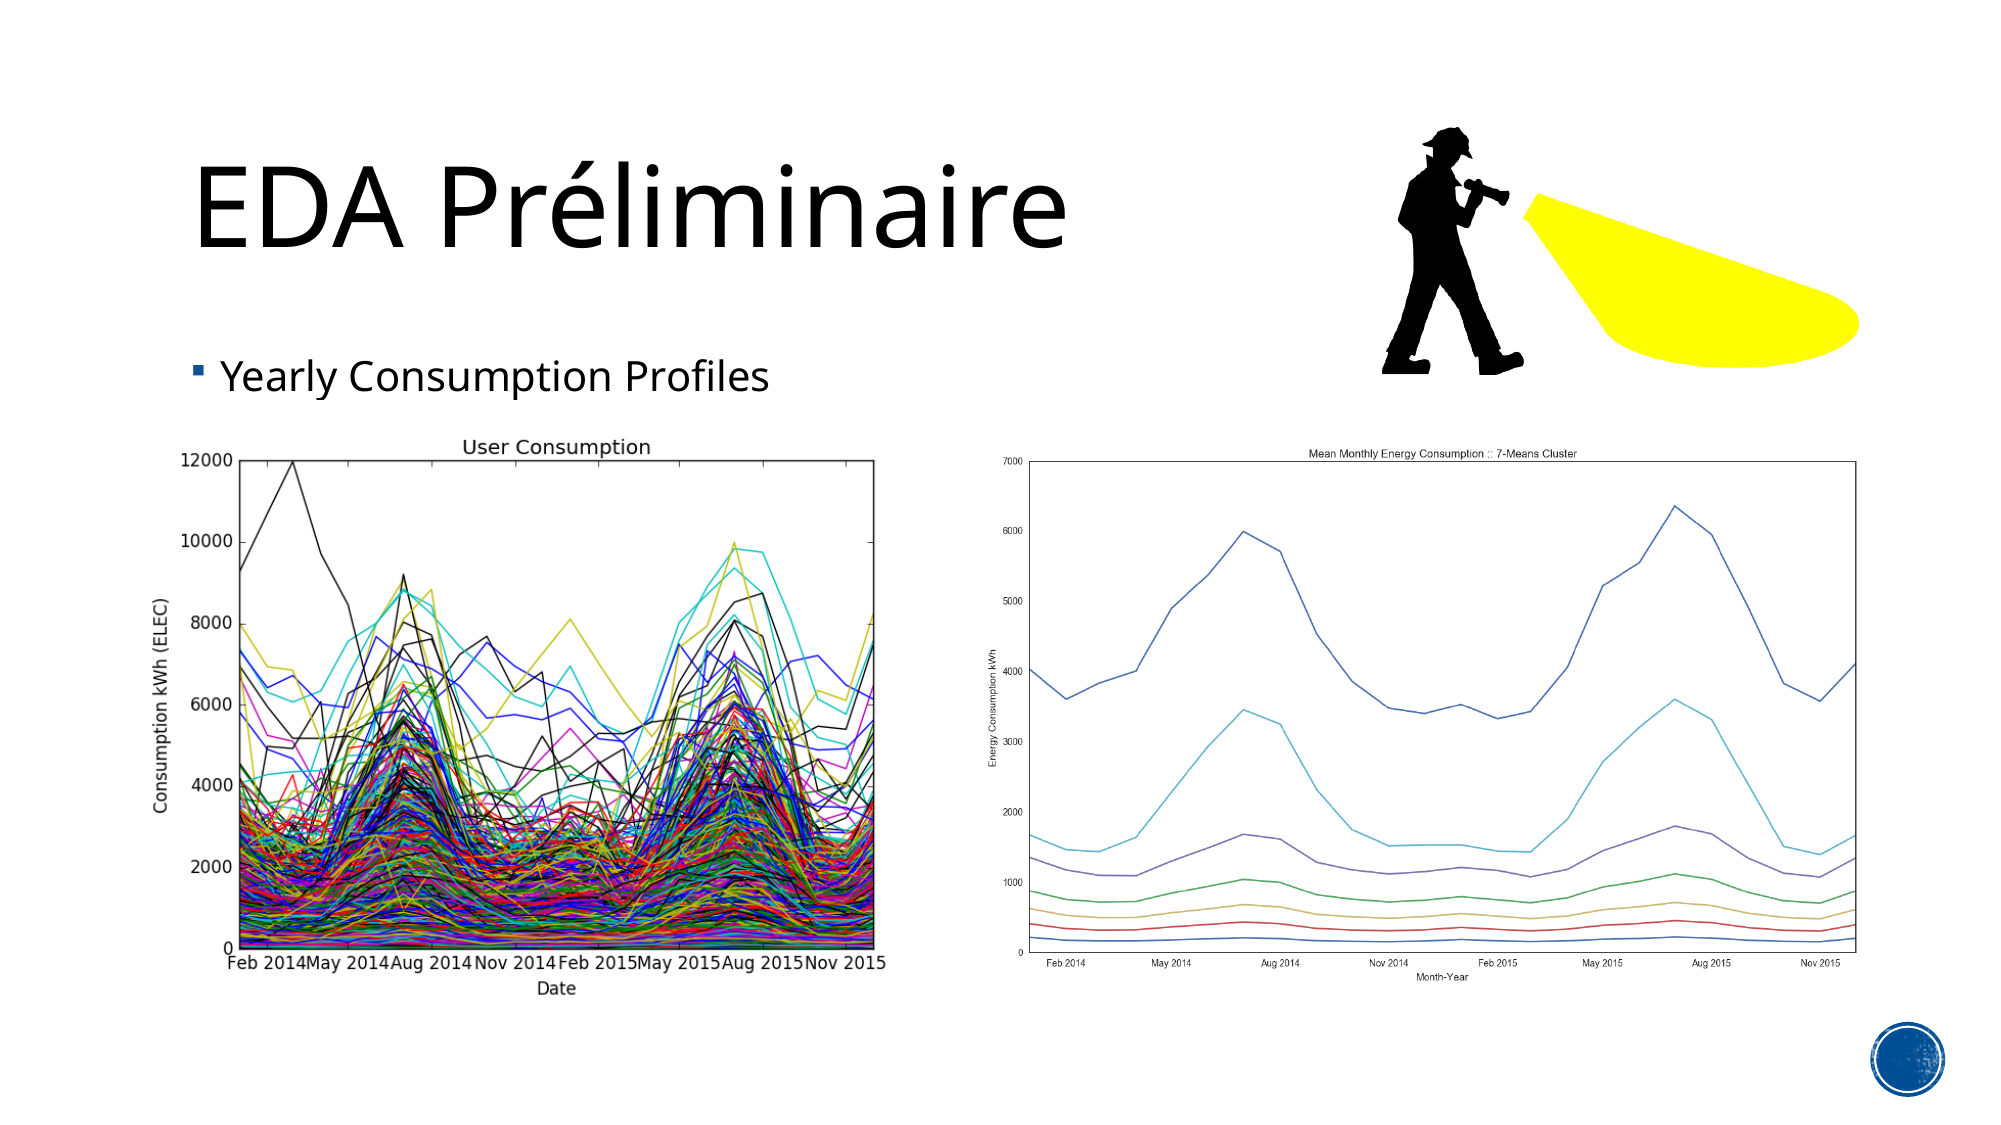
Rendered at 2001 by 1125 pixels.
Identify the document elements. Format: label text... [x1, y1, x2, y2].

picture [137, 400, 1962, 1014]
picture [1382, 127, 1859, 375]
list Yearly Consumption Profiles [175, 348, 1826, 399]
title EDA Préliminaire [175, 79, 1826, 344]
